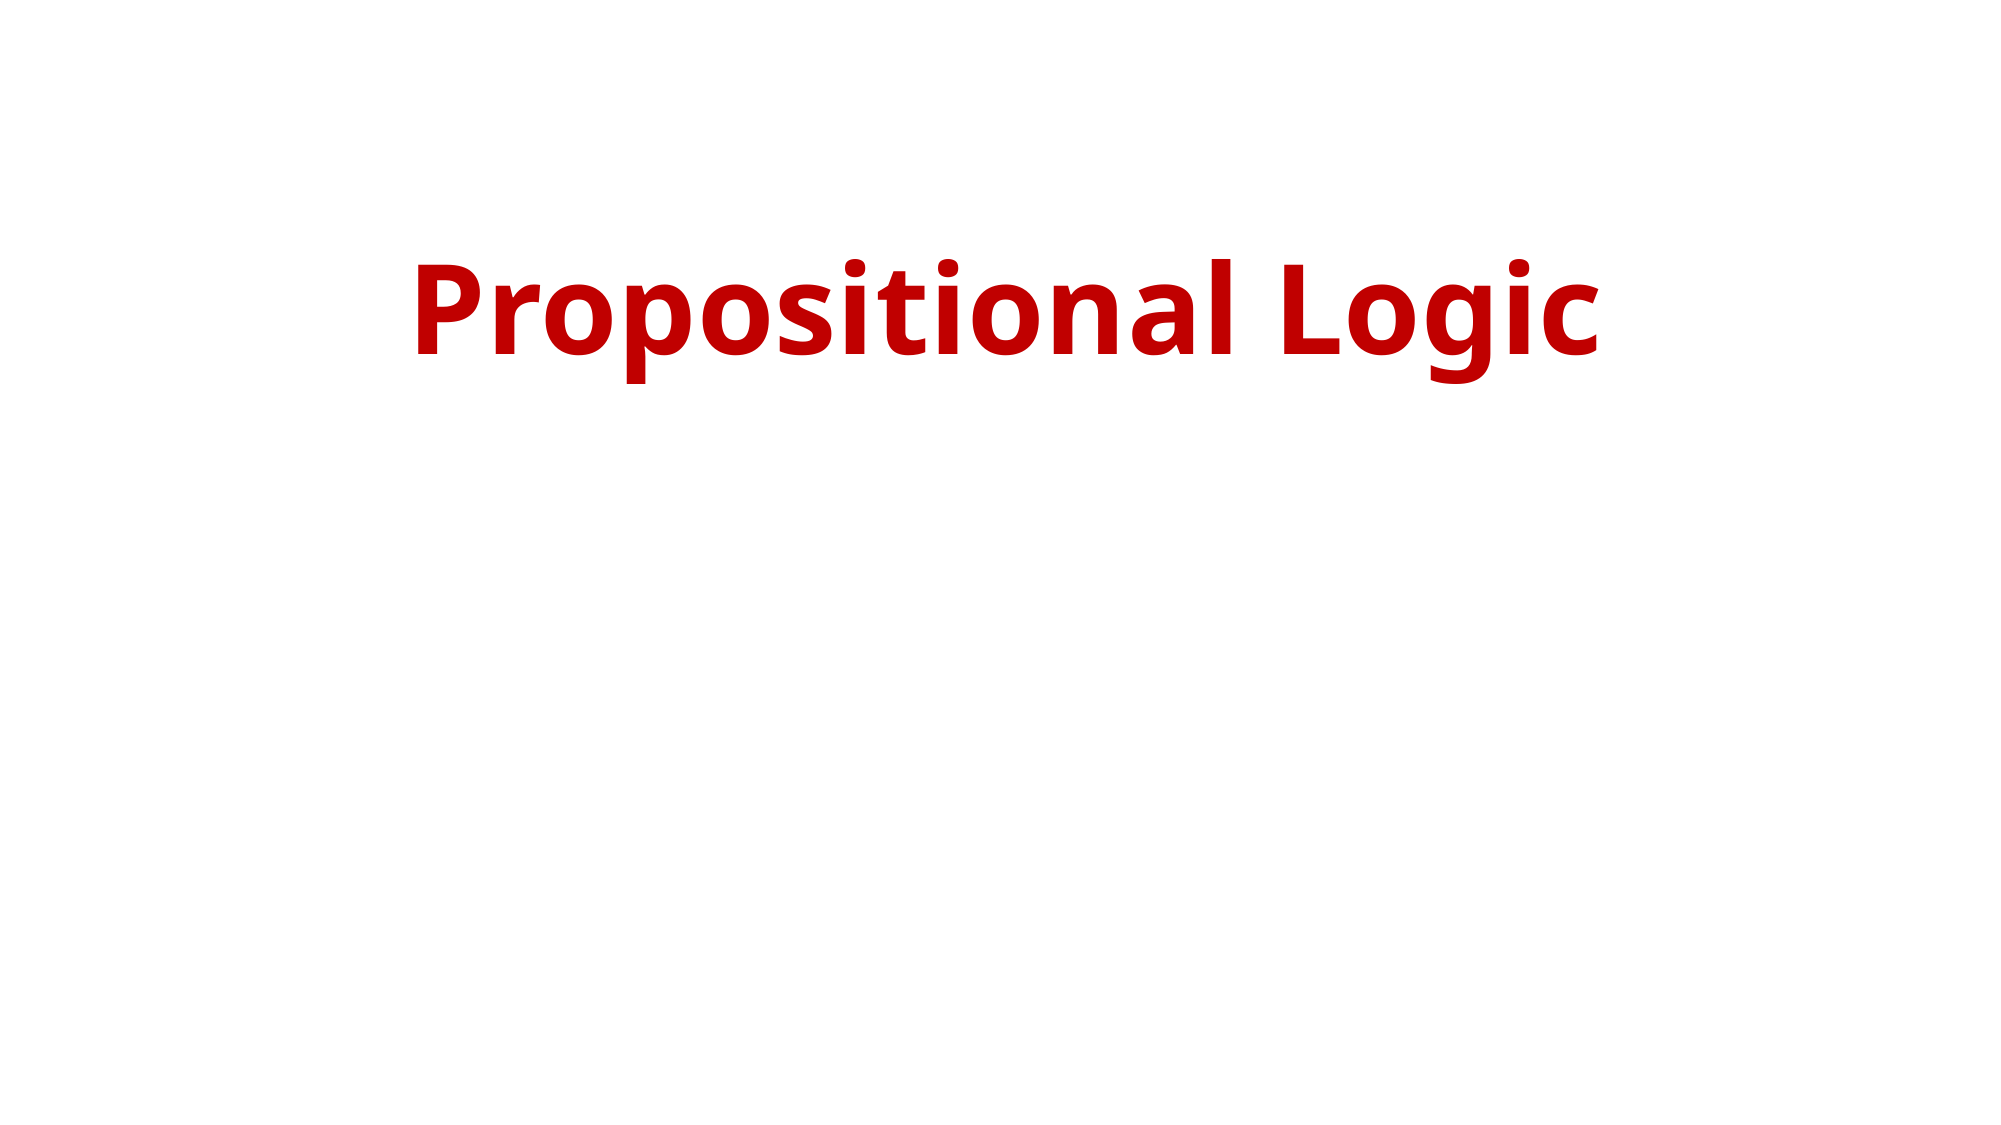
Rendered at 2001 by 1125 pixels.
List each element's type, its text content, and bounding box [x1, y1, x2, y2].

title Propositional Logic [75, 184, 1937, 390]
